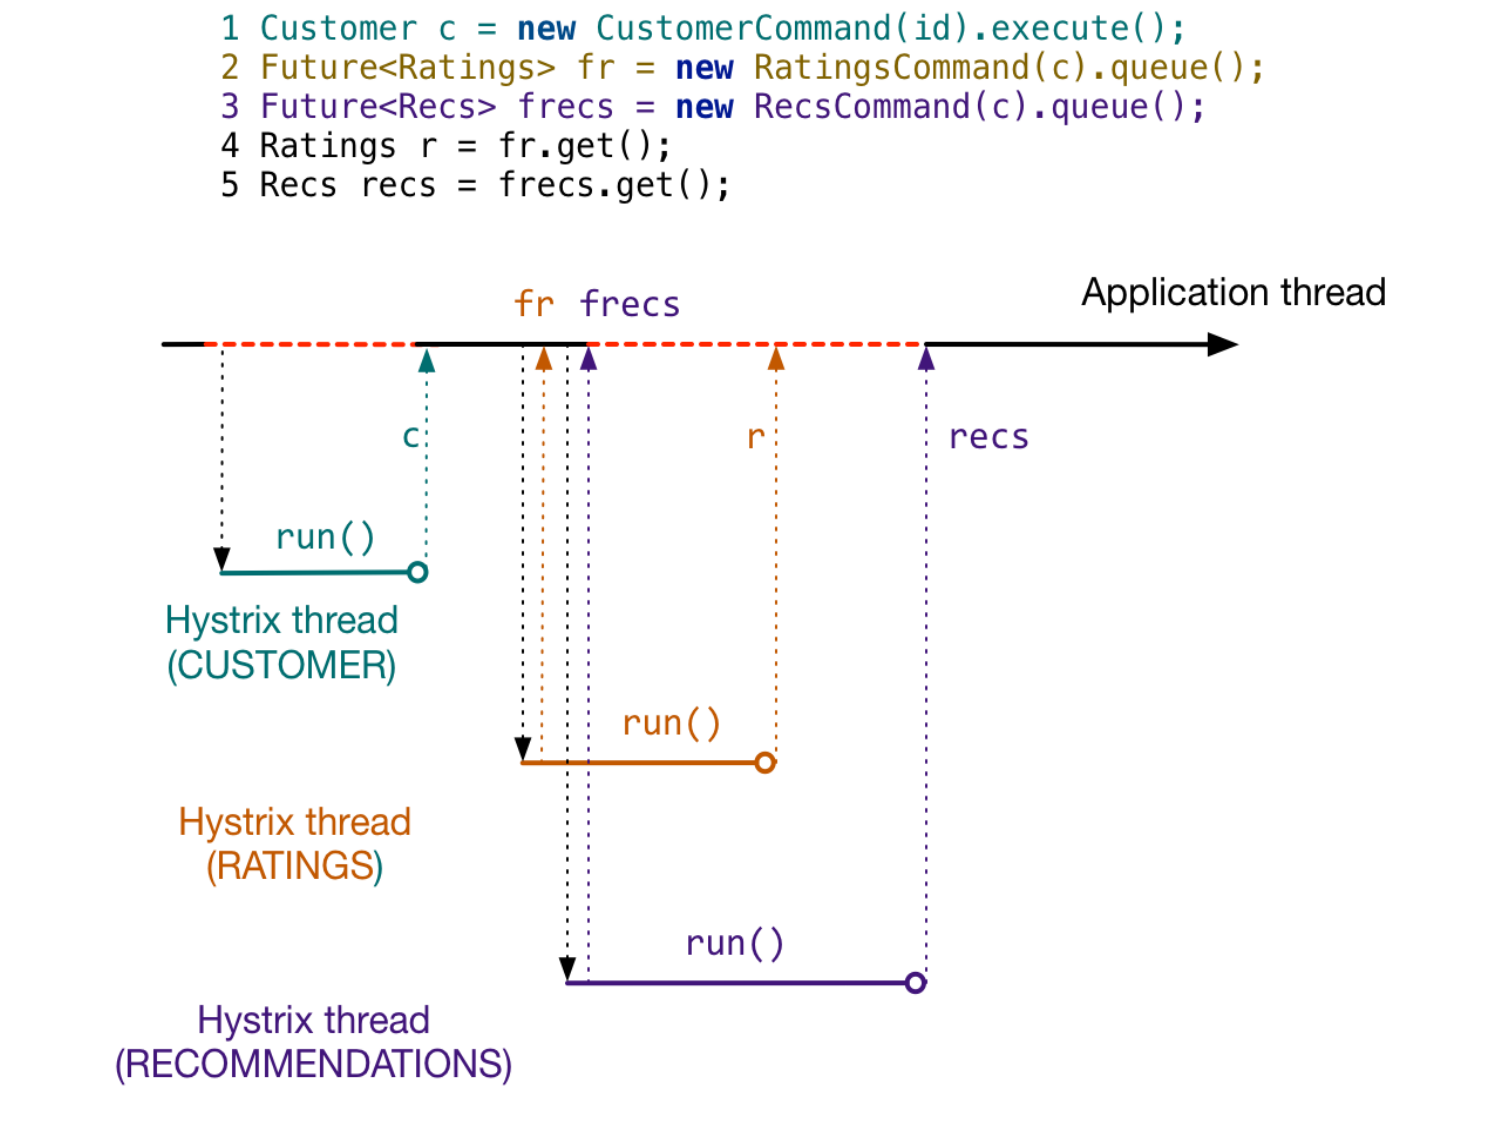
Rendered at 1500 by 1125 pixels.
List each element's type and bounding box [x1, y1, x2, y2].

list [82, 0, 1433, 1096]
